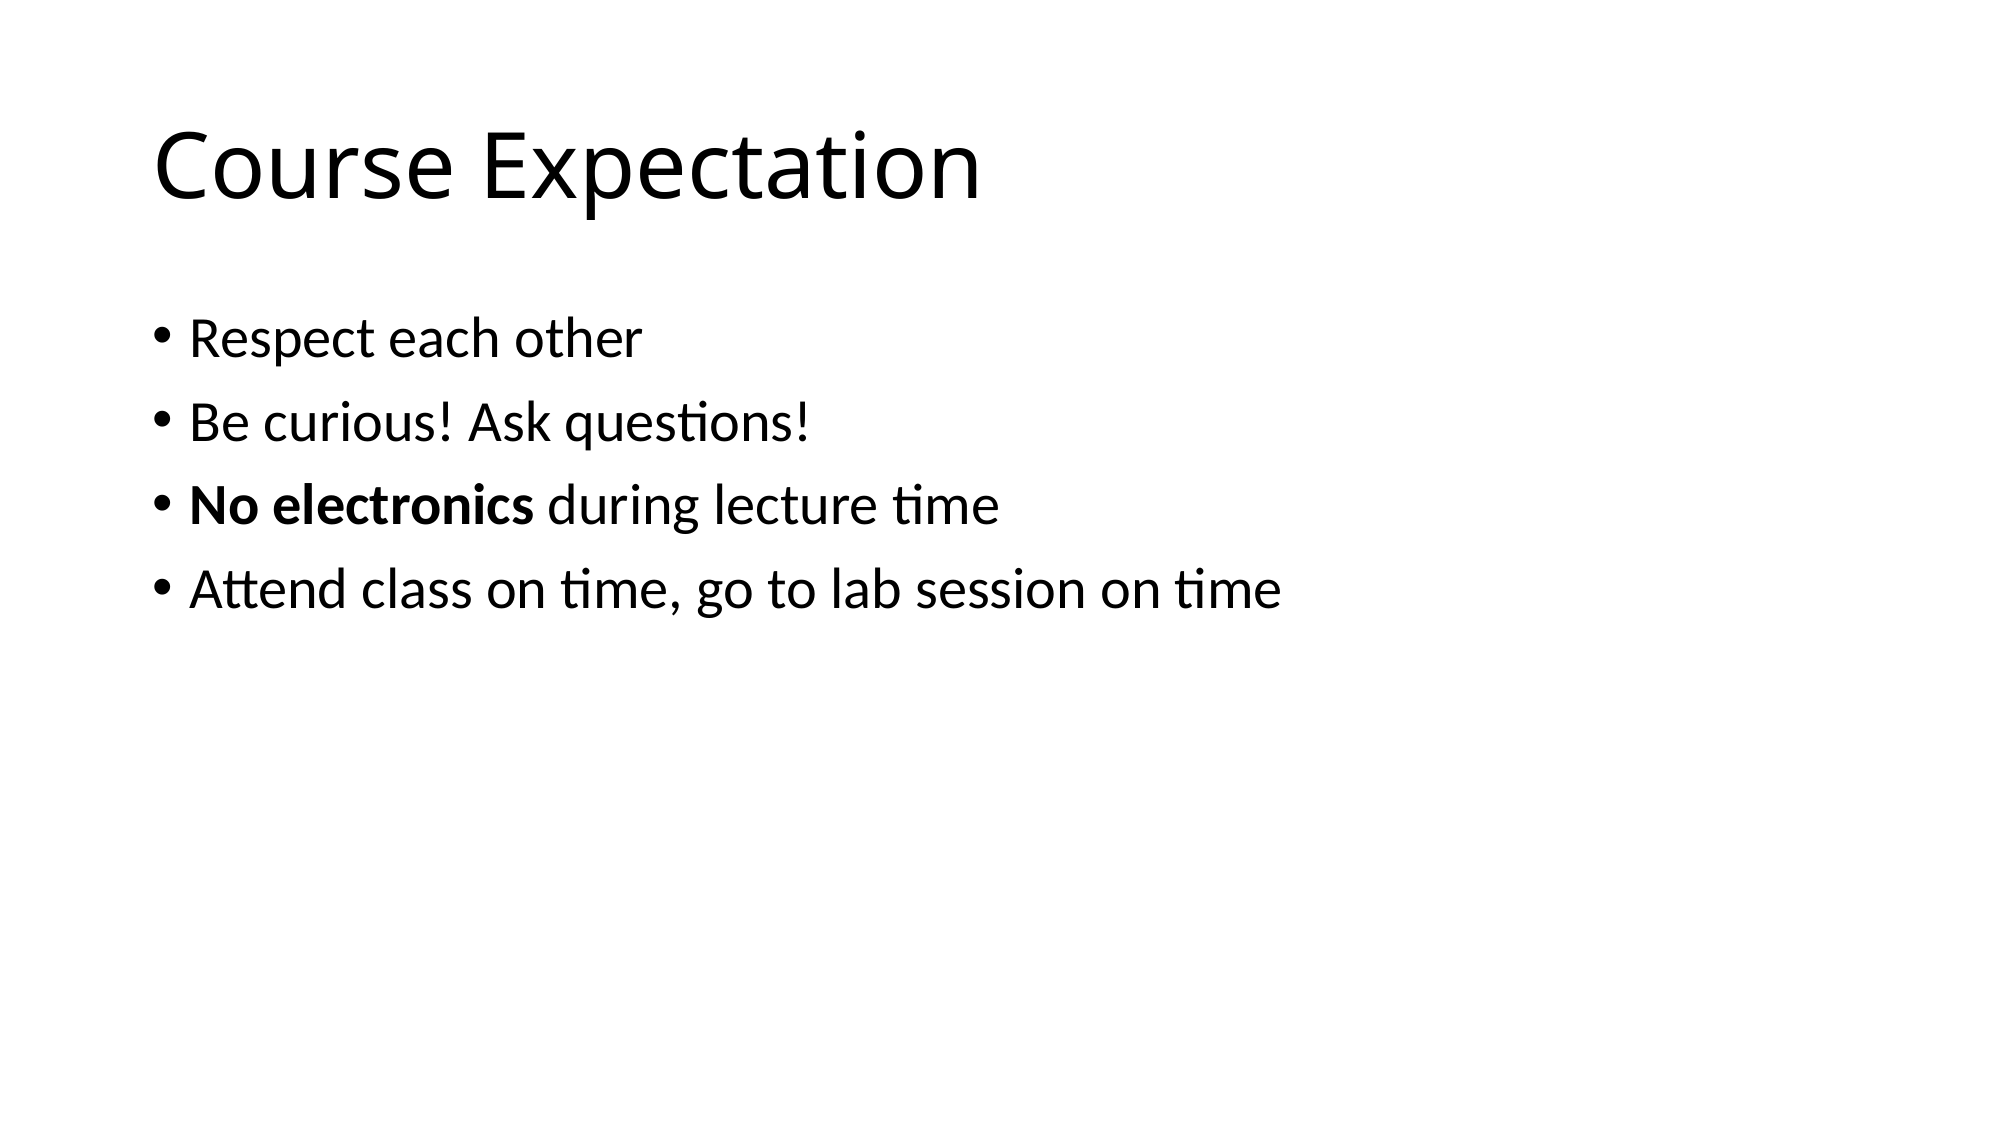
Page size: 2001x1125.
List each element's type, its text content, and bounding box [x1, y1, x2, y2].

title Course Expectation [137, 59, 1863, 278]
list Respect each other Be curious! Ask questions! No electronics during lecture time Attend class on time, go to lab session on time [137, 299, 1863, 1014]
